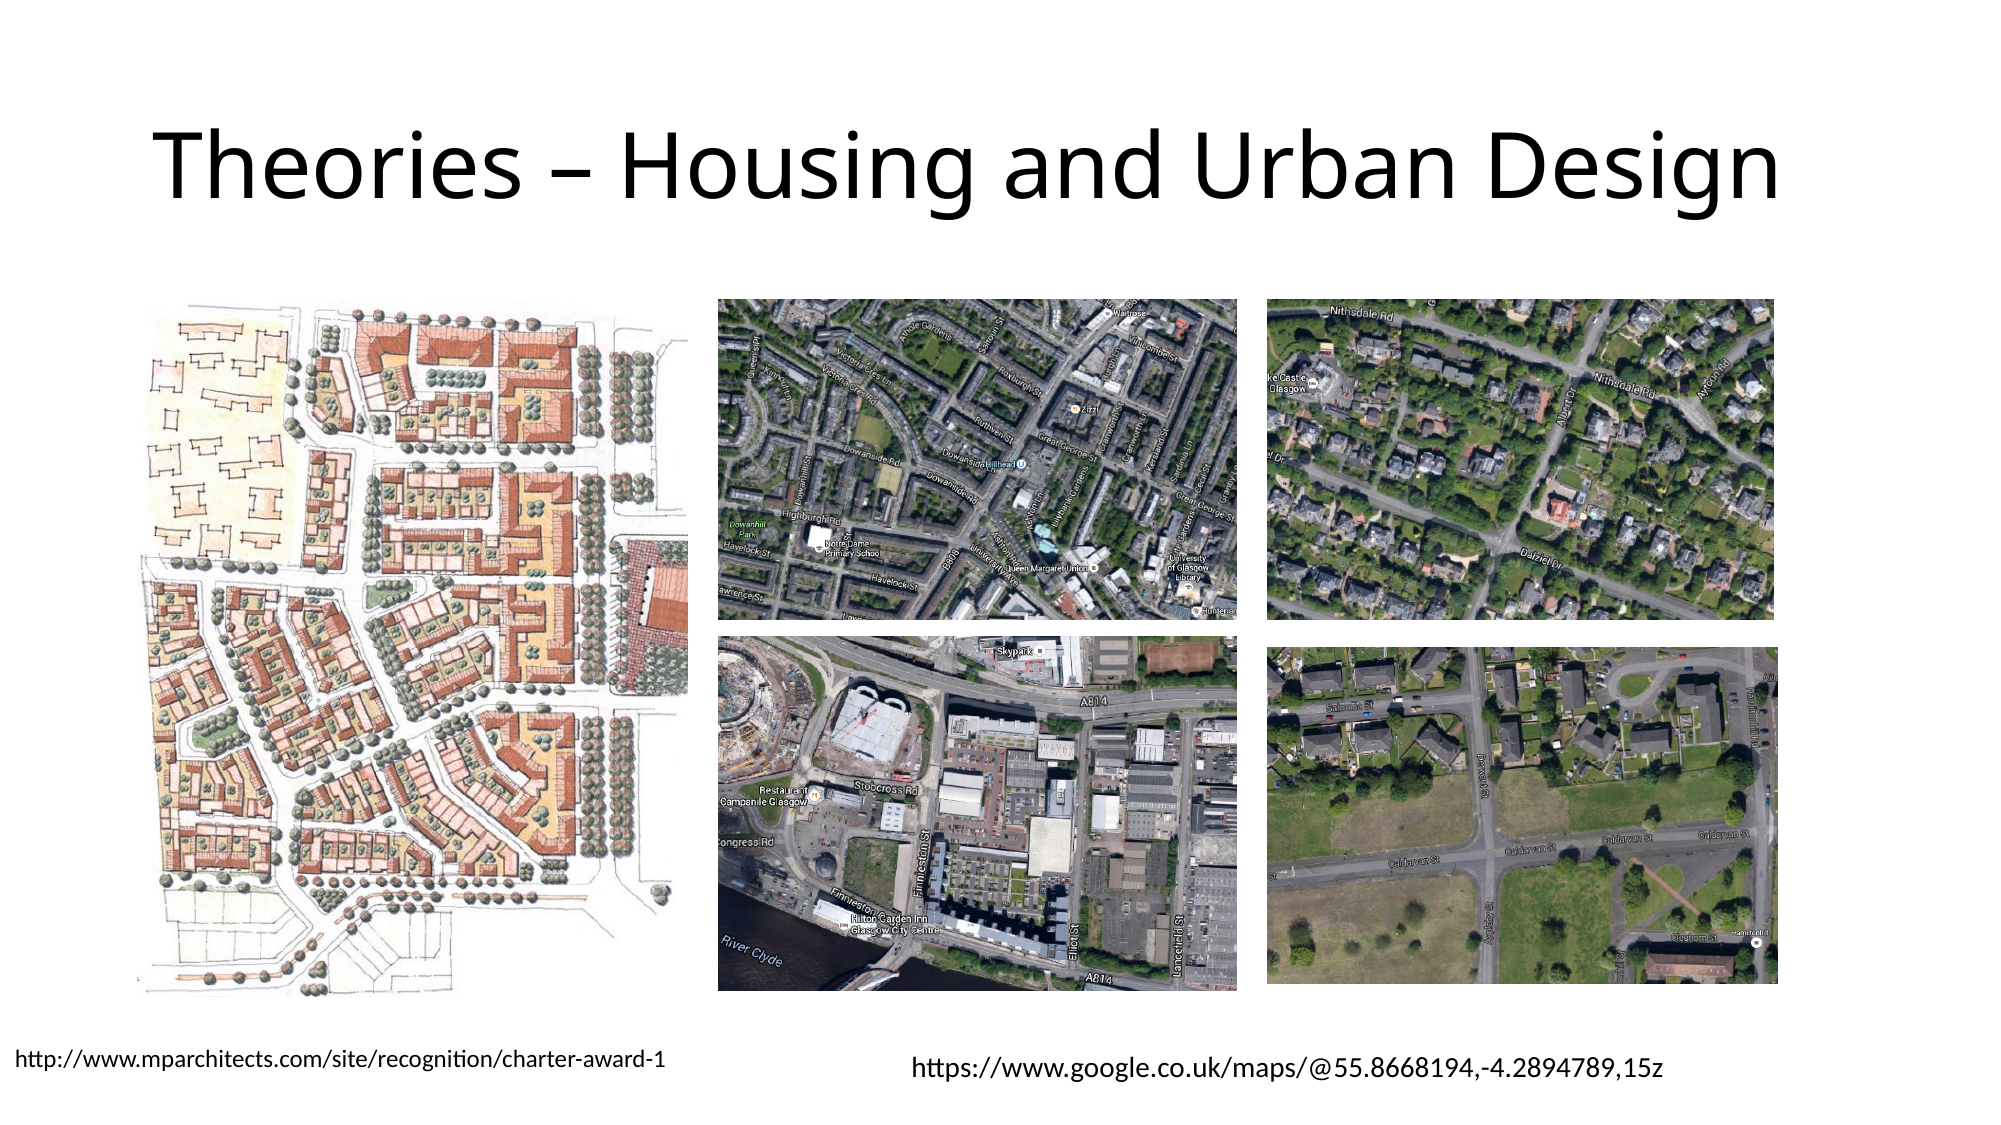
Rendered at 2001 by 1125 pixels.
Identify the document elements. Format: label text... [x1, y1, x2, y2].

picture [1267, 647, 1778, 984]
picture [718, 636, 1237, 992]
picture [718, 299, 1237, 620]
picture [137, 299, 688, 997]
text_box http://www.mparchitects.com/site/recognition/charter-award-1 [0, 1035, 729, 1081]
text_box https://www.google.co.uk/maps/@55.8668194,-4.2894789,15z [896, 1040, 1680, 1091]
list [1267, 299, 1774, 620]
title Theories – Housing and Urban Design [137, 59, 1863, 278]
